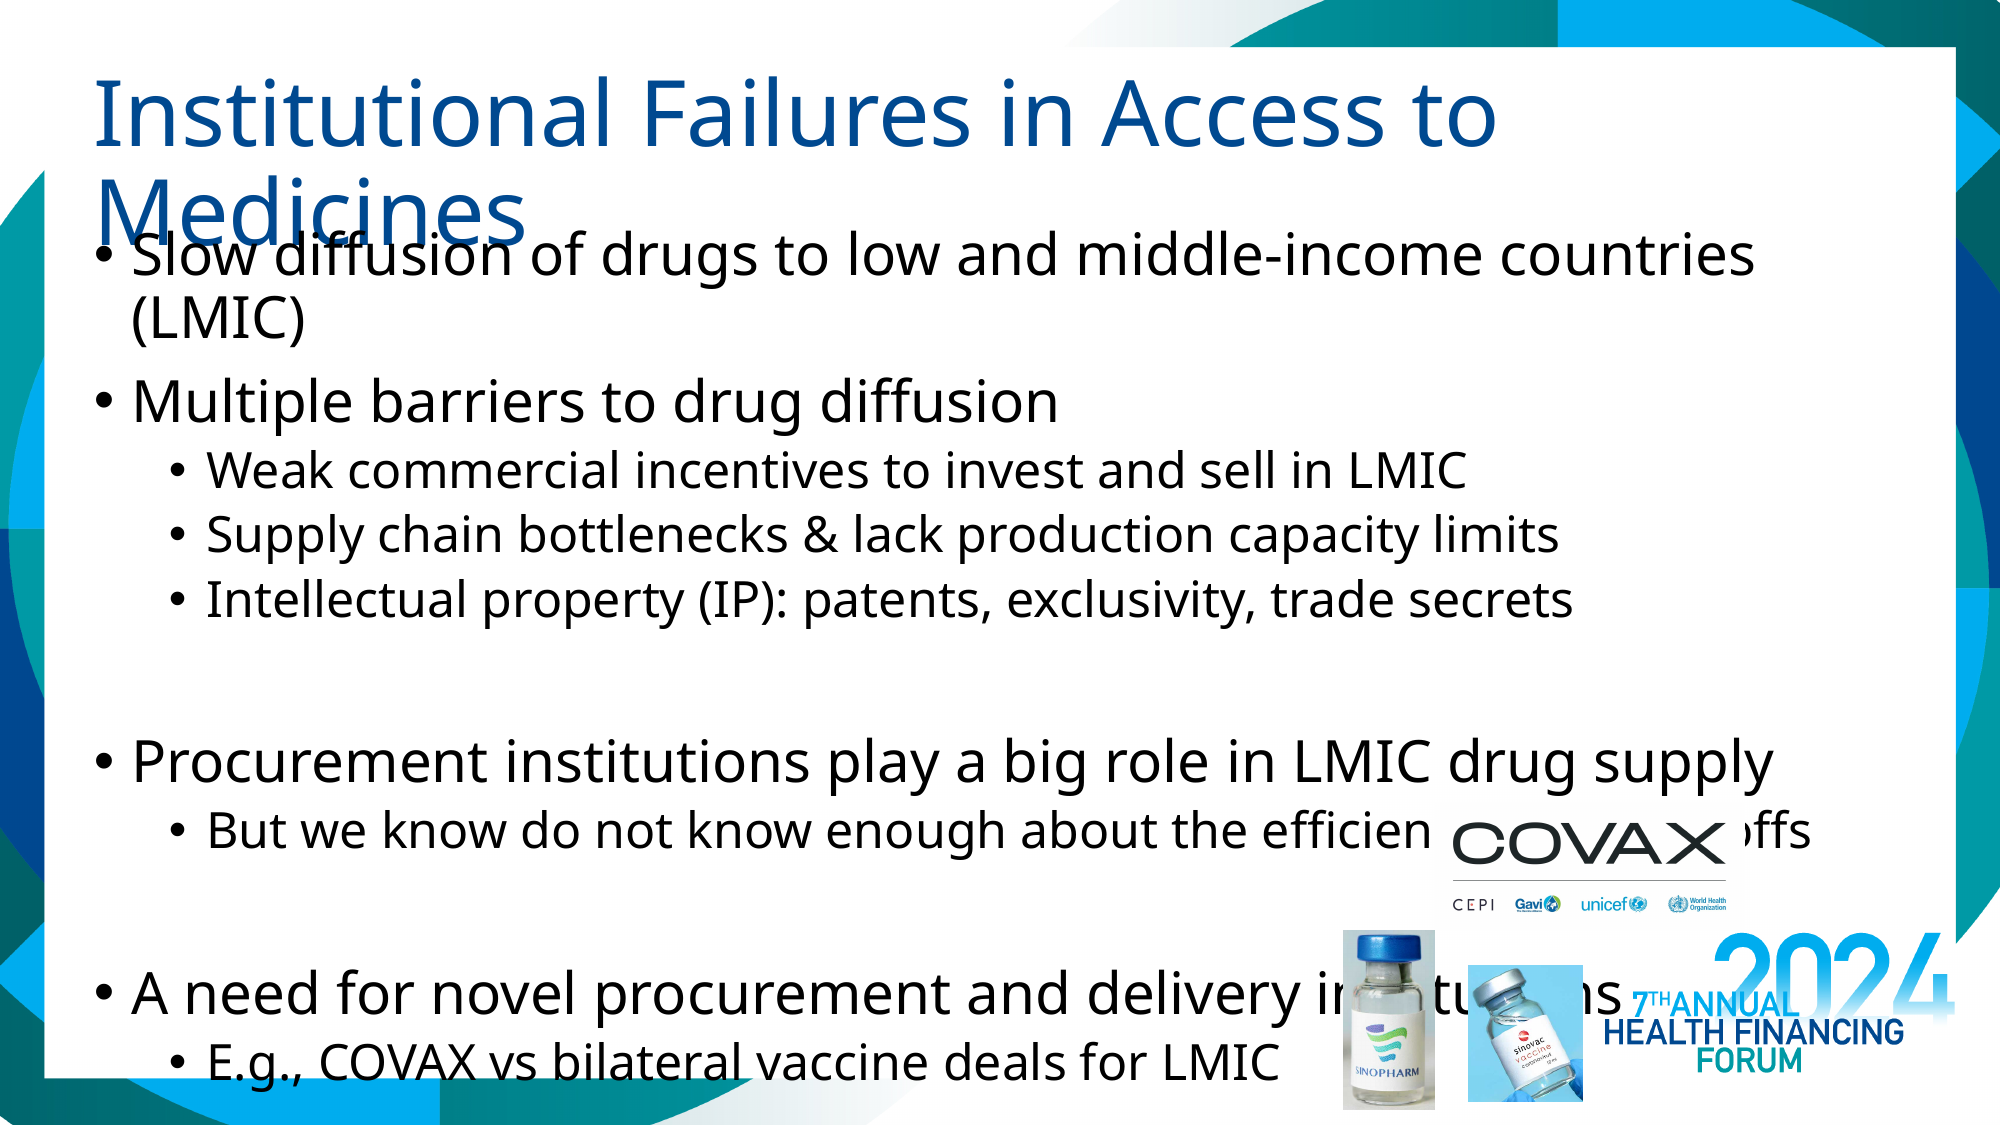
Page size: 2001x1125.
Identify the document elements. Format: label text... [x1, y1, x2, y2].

picture [0, 0, 2000, 1125]
title Institutional Failures in Access to Medicines [78, 59, 1903, 278]
list Slow diffusion of drugs to low and middle-income countries (LMIC) Multiple barriers to drug diffusion Weak commercial incentives to invest and sell in LMIC Supply chain bottlenecks & lack production capacity limits Intellectual property (IP): patents, exclusivity, trade secrets Procurement institutions play a big role in LMIC drug supply But we know do not know enough about the efficiency and tradeoffs A need for novel procurement and delivery institutions E.g., COVAX vs bilateral vaccine deals for LMIC [78, 217, 1889, 1021]
